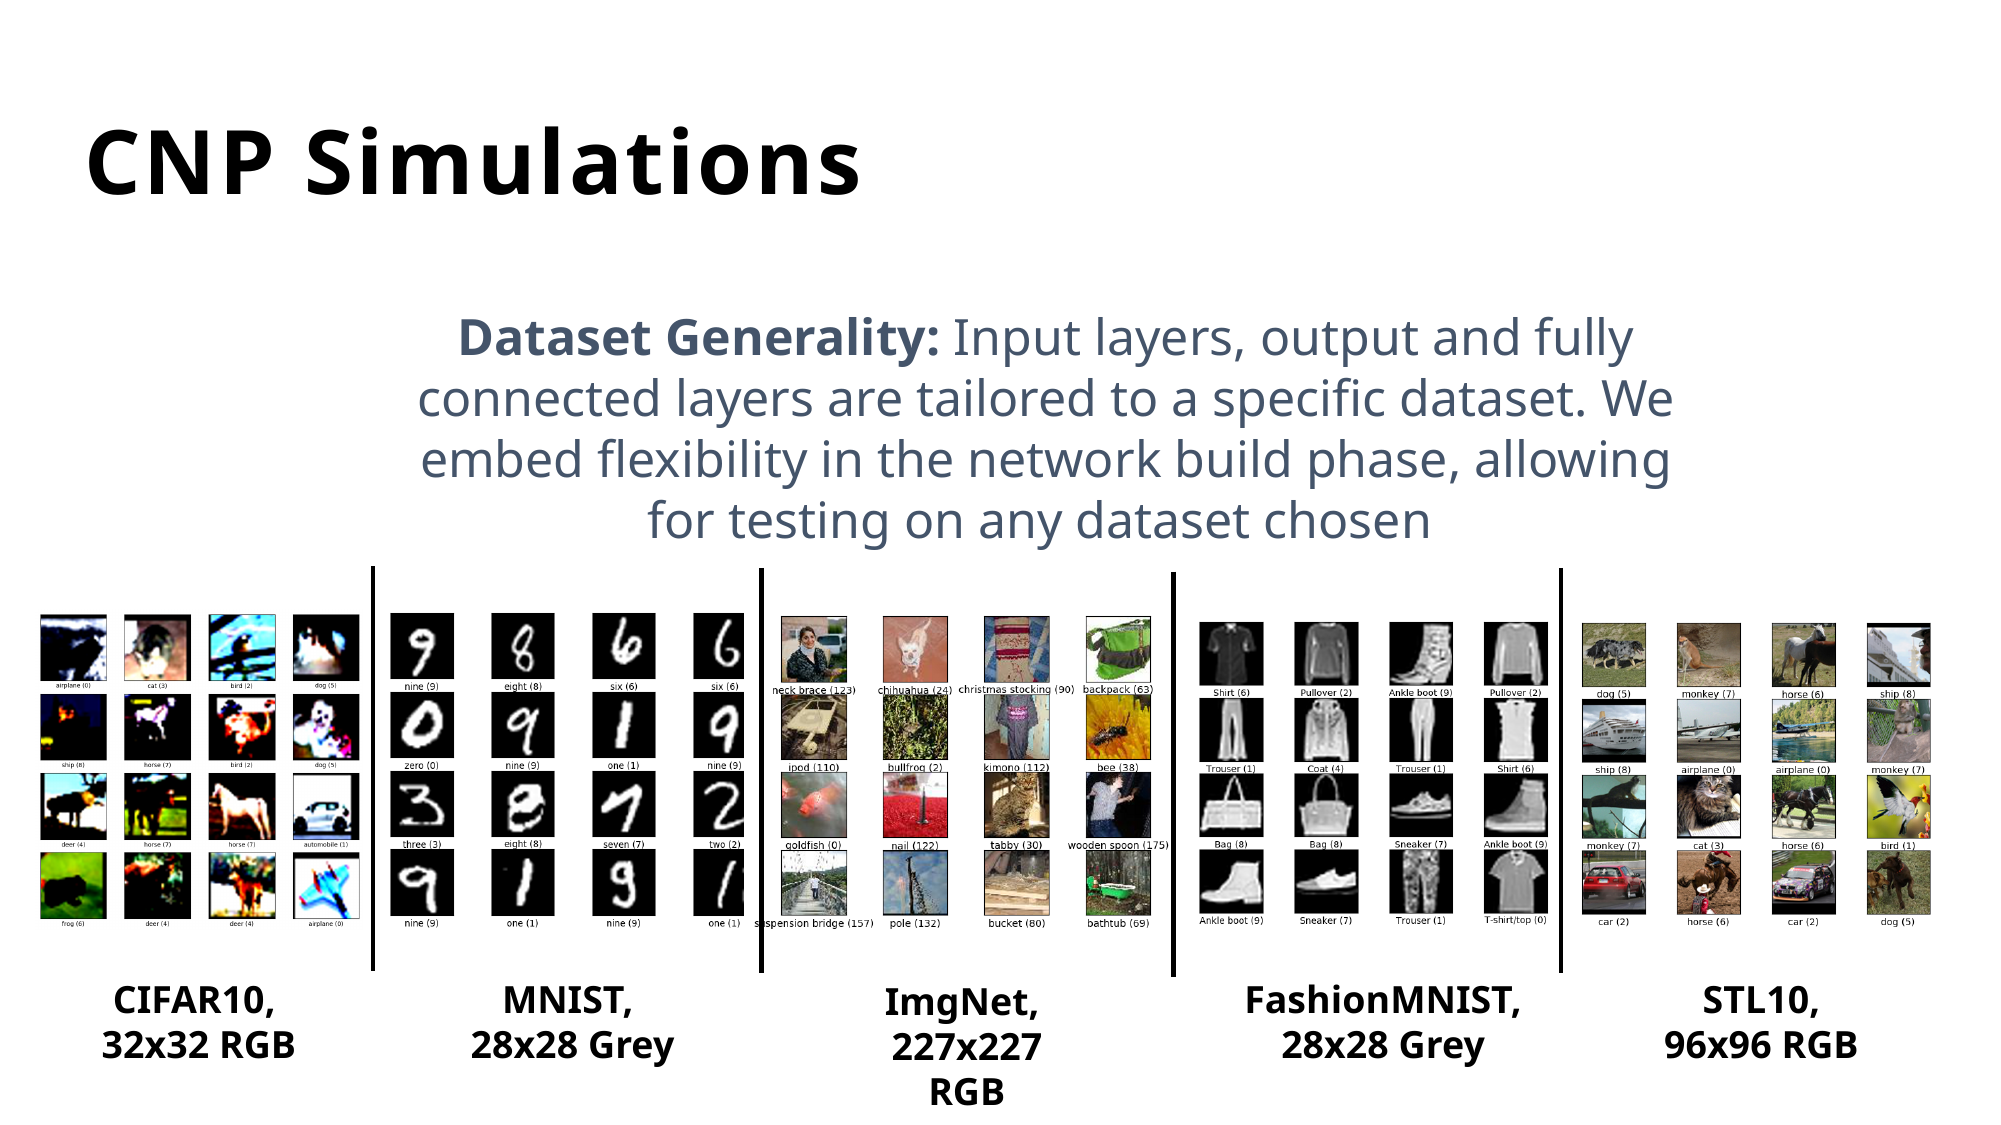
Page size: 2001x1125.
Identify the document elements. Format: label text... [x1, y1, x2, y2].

text_box Dataset Generality: Input layers, output and fully connected layers are tailored to a specific dataset. We embed flexibility in the network build phase, allowing for testing on any dataset chosen [401, 296, 1692, 557]
picture [384, 606, 761, 935]
picture [762, 606, 1173, 935]
text_box CNP Simulations [69, 93, 1015, 220]
text_box STL10, 96x96 RGB [1617, 968, 1906, 1074]
picture [1571, 613, 1939, 935]
picture [35, 609, 363, 930]
text_box ImgNet, 227x227 RGB [835, 970, 1099, 1121]
text_box MNIST, 28x28 Grey [455, 968, 690, 1074]
picture [1189, 613, 1556, 935]
text_box FashionMNIST, 28x28 Grey [1223, 968, 1543, 1074]
text_box CIFAR10, 32x32 RGB [82, 968, 317, 1074]
